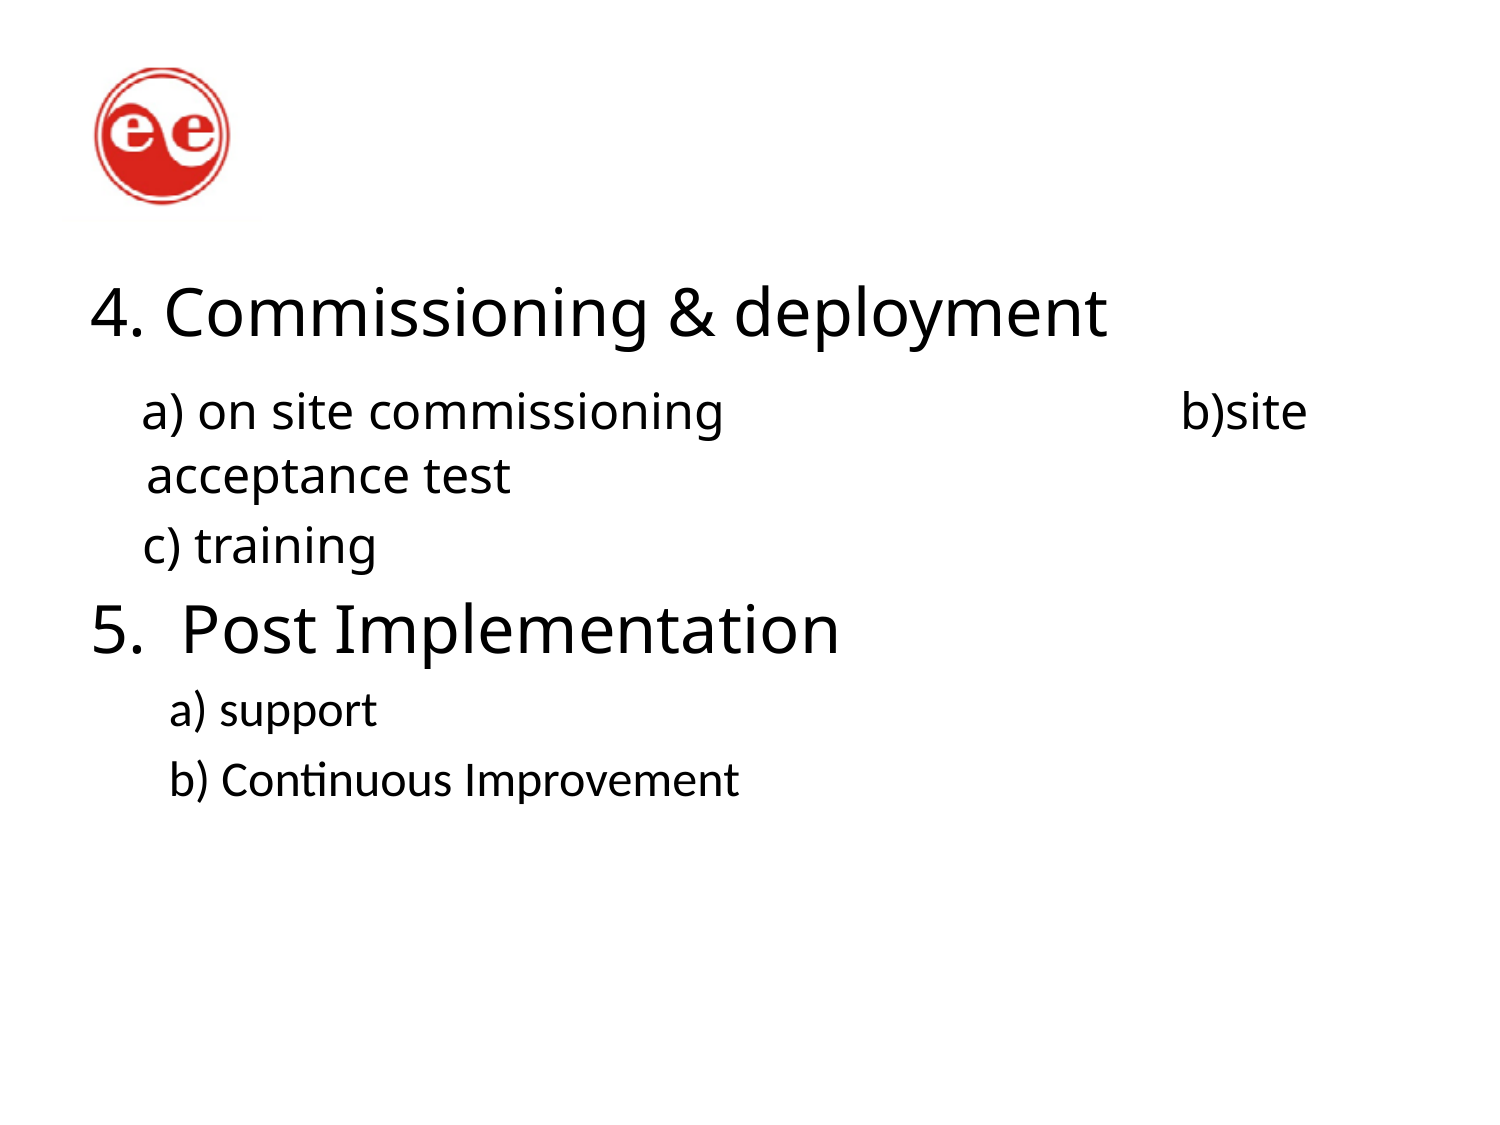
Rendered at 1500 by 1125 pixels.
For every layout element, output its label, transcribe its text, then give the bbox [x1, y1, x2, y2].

picture [62, 49, 262, 222]
list 4. Commissioning & deployment a) on site commissioning b)site acceptance test c) training 5. Post Implementation a) support b) Continuous Improvement [75, 262, 1425, 1005]
